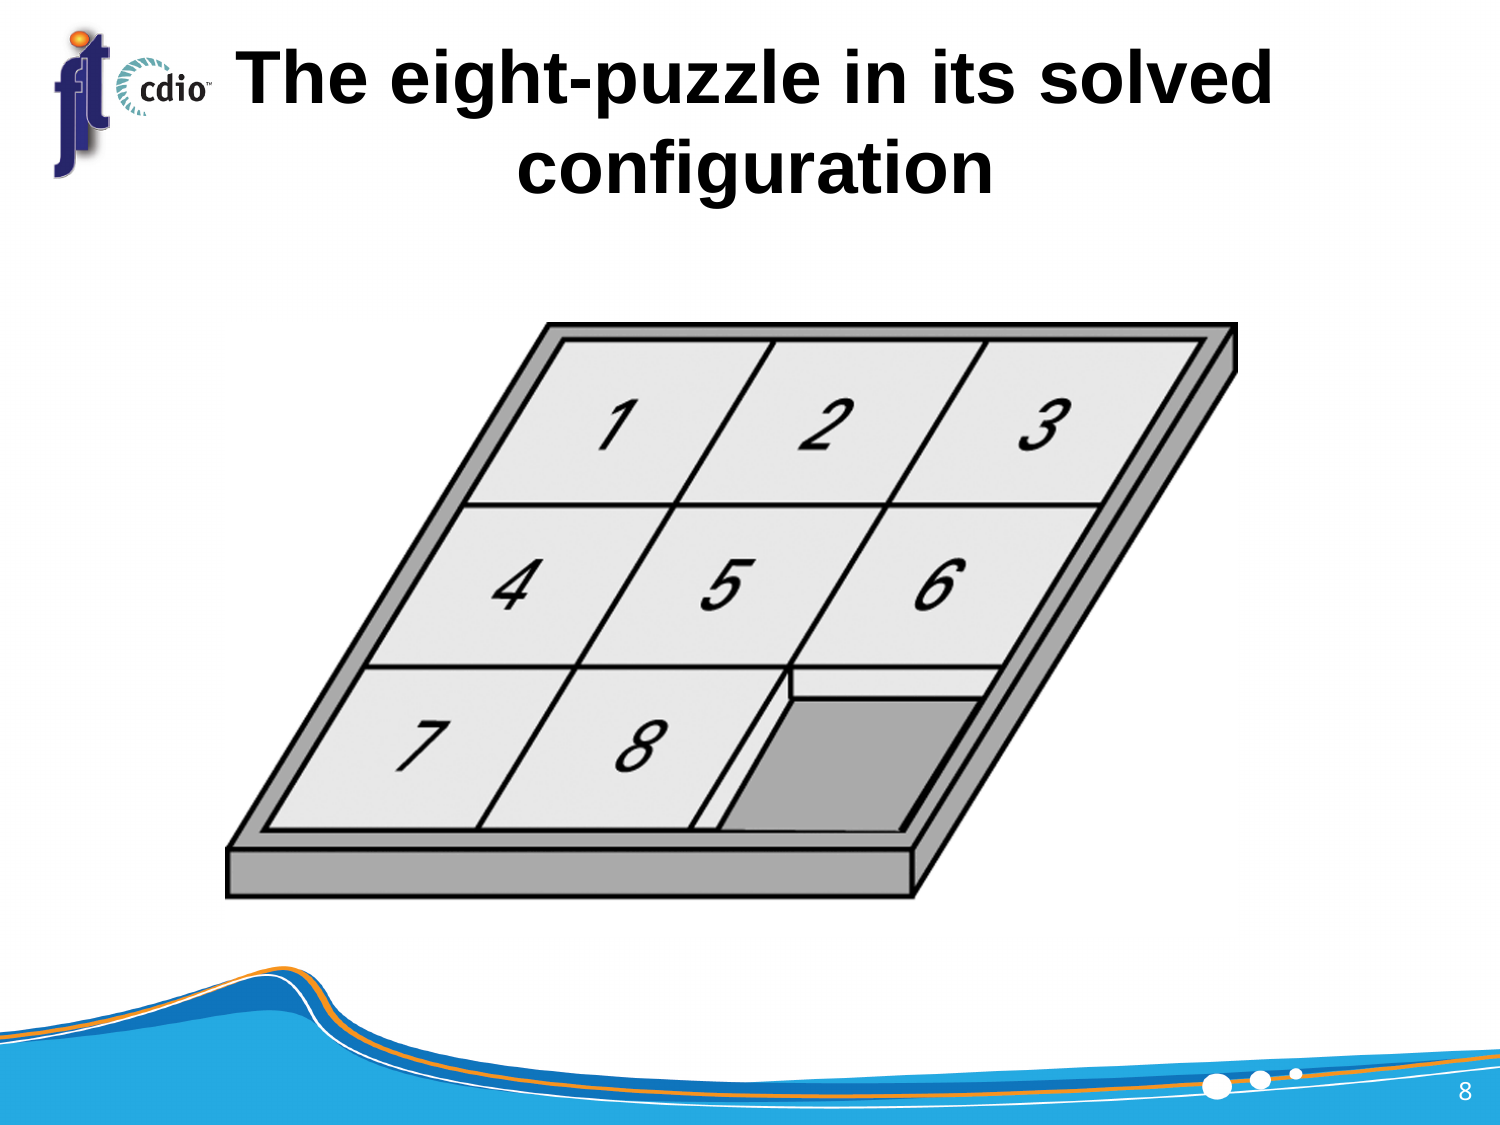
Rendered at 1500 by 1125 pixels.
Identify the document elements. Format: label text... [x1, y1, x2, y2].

slide_number 8 [1137, 1062, 1488, 1123]
picture [0, 0, 1500, 1125]
title The eight-puzzle in its solved configuration [75, 24, 1438, 213]
